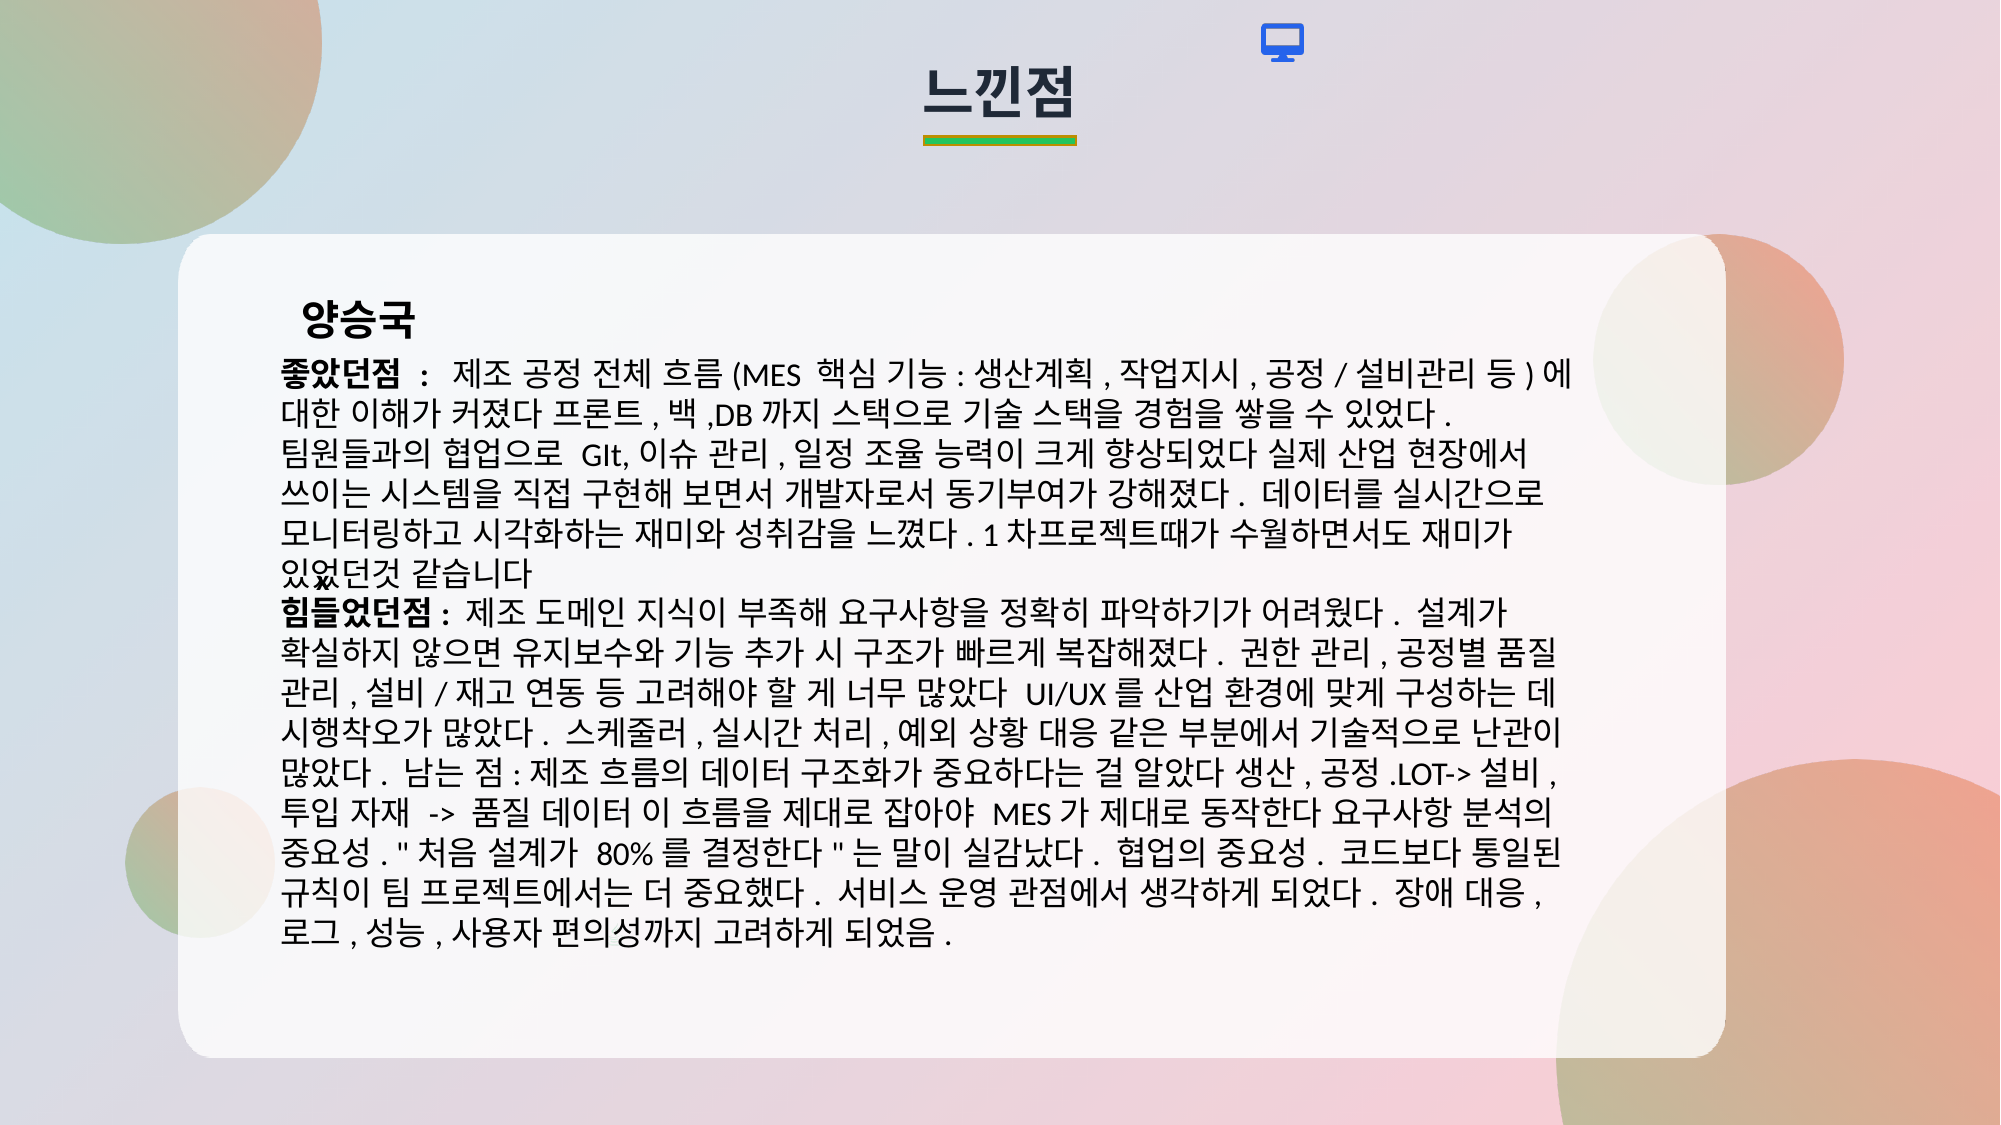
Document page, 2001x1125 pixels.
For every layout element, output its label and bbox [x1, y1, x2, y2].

text_box [178, 234, 1803, 1058]
picture [0, 0, 2000, 1125]
